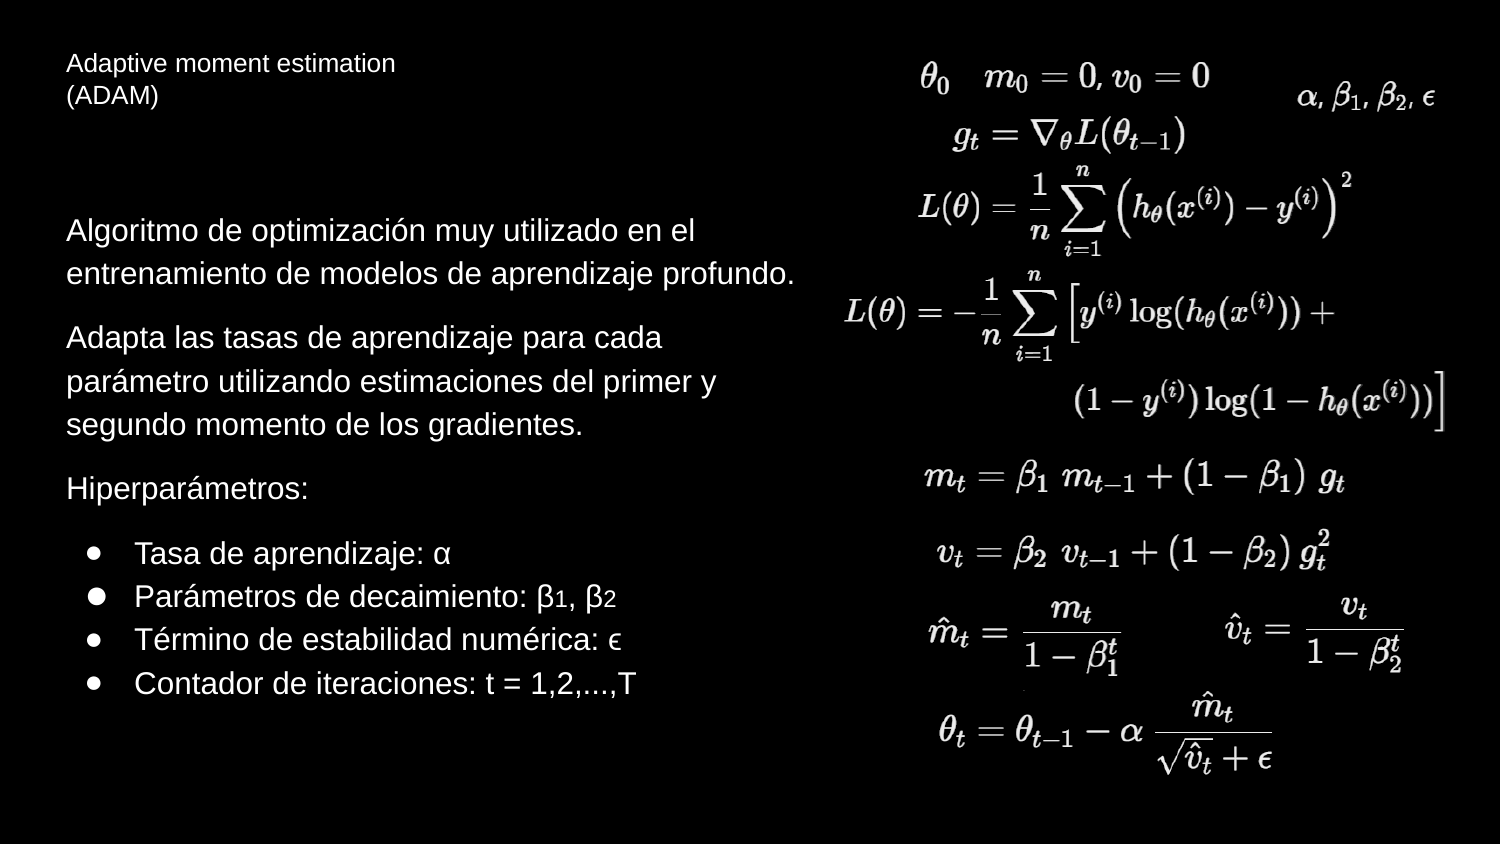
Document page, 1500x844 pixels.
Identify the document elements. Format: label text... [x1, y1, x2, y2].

title Adaptive moment estimation (ADAM) [51, 31, 1449, 126]
list Algoritmo de optimización muy utilizado en el entrenamiento de modelos de aprendizaje profundo. Adapta las tasas de aprendizaje para cada parámetro utilizando estimaciones del primer y segundo momento de los gradientes. Hiperparámetros: Tasa de aprendizaje: α Parámetros de decaimiento: β1​, β2 Término de estabilidad numérica: ϵ Contador de iteraciones: t = 1,2,...,T [51, 189, 808, 750]
picture [814, 53, 1480, 790]
